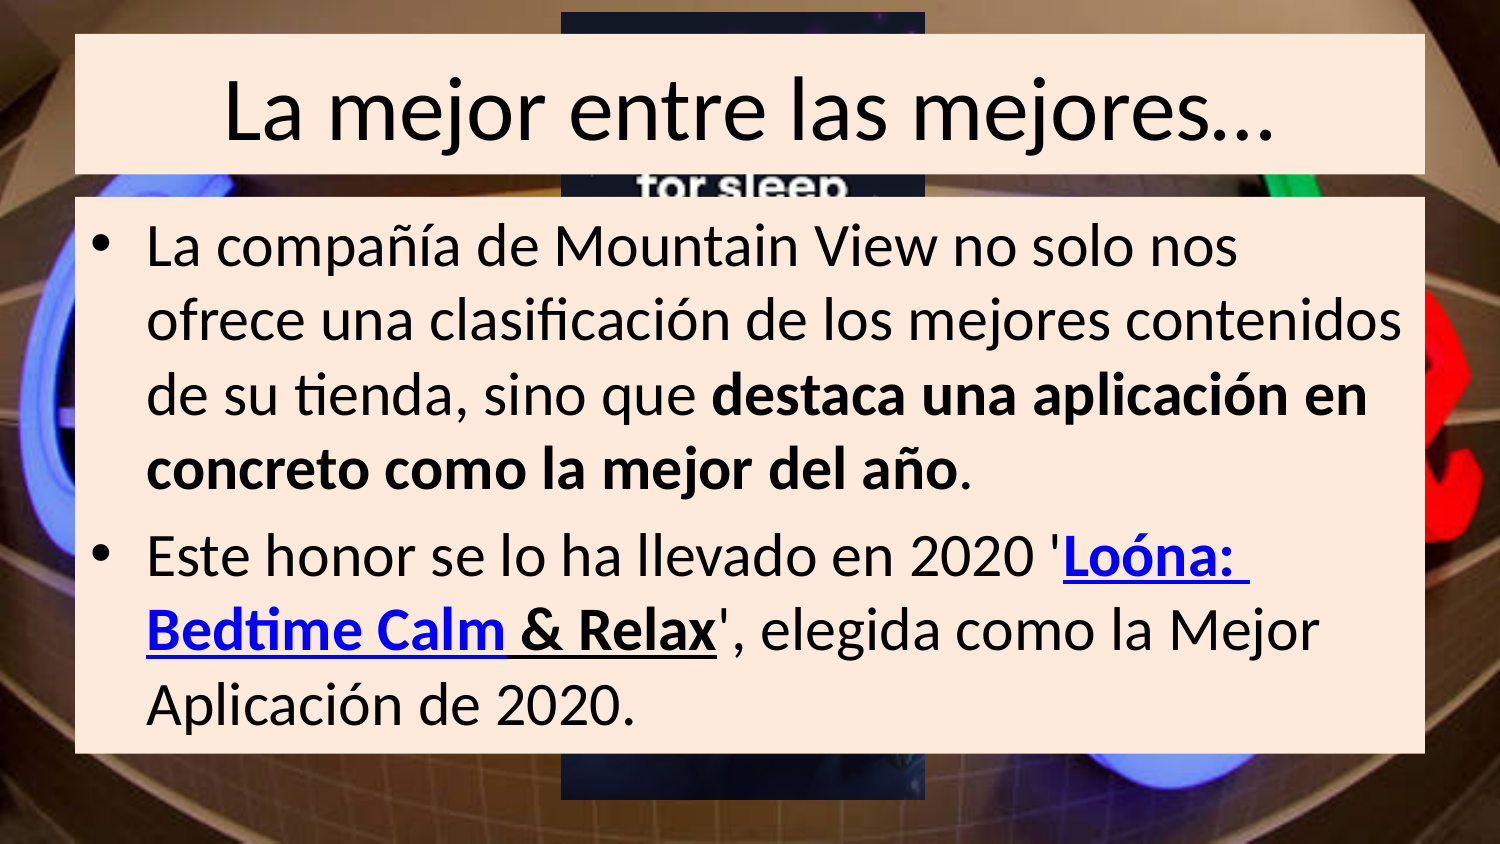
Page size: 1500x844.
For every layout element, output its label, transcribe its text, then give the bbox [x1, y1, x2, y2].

title La mejor entre las mejores… [75, 33, 555, 175]
title La mejor entre las mejores… [929, 33, 1425, 175]
picture [0, 0, 1500, 844]
list La compañía de Mountain View no solo nos ofrece una clasificación de los mejores contenidos de su tienda, sino que destaca una aplicación en concreto como la mejor del año. Este honor se lo ha llevado en 2020 'Loóna: Bedtime Calm & Relax', elegida como la Mejor Aplicación de 2020. [929, 196, 1425, 754]
list La compañía de Mountain View no solo nos ofrece una clasificación de los mejores contenidos de su tienda, sino que destaca una aplicación en concreto como la mejor del año. Este honor se lo ha llevado en 2020 'Loóna: Bedtime Calm & Relax', elegida como la Mejor Aplicación de 2020. [75, 196, 555, 754]
